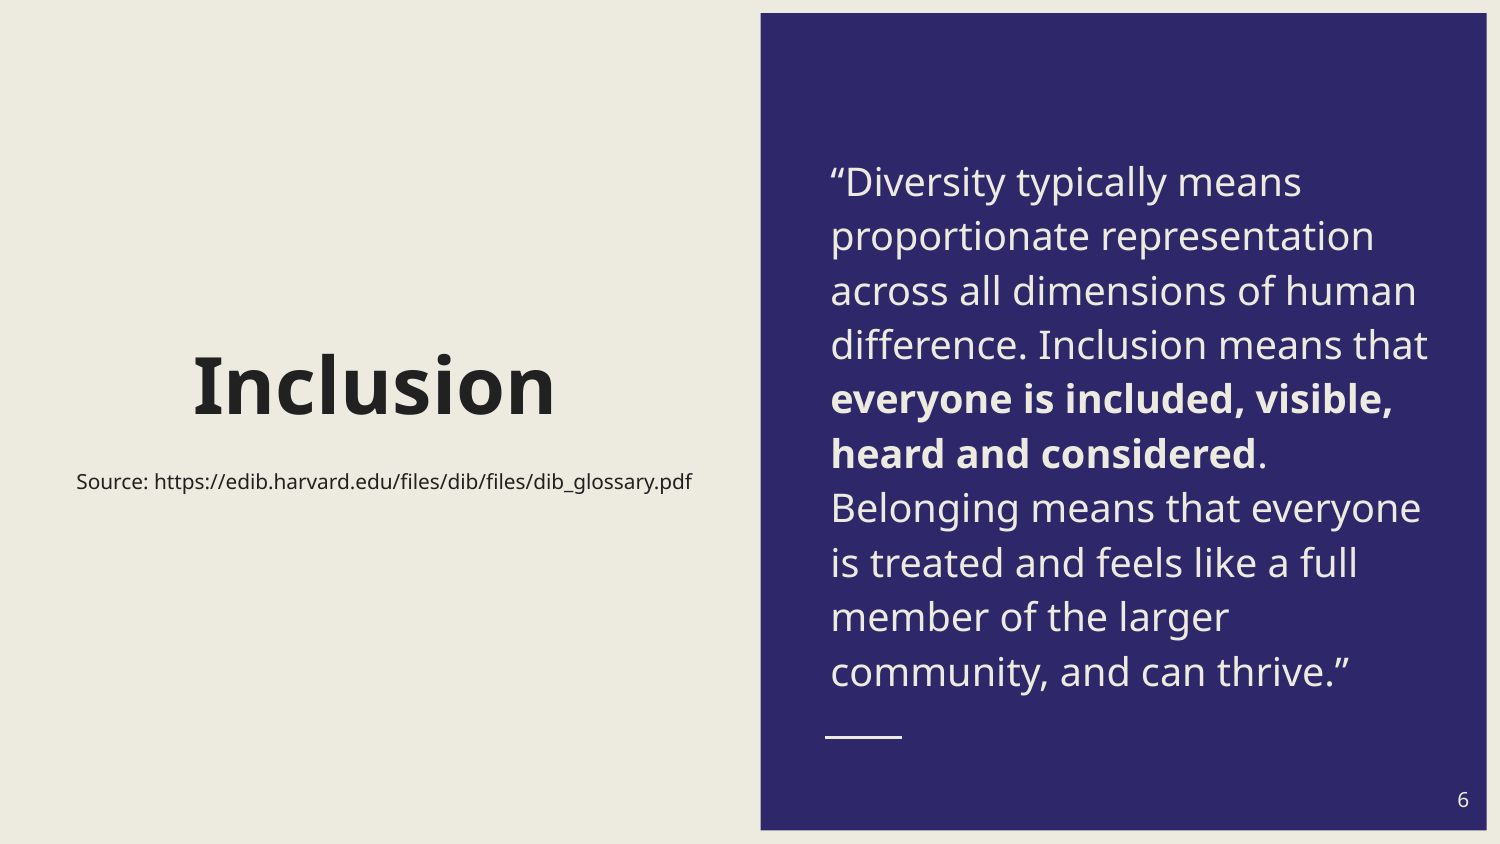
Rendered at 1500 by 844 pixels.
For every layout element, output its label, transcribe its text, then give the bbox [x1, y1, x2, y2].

list “Diversity typically means proportionate representation across all dimensions of human difference. Inclusion means that everyone is included, visible, heard and considered. Belonging means that everyone is treated and feels like a full member of the larger community, and can thrive.” [815, 118, 1453, 725]
subtitle Source: https://edib.harvard.edu/files/dib/files/dib_glossary.pdf [43, 454, 708, 675]
slide_number 6 [1394, 769, 1484, 834]
title Inclusion [43, 193, 708, 446]
